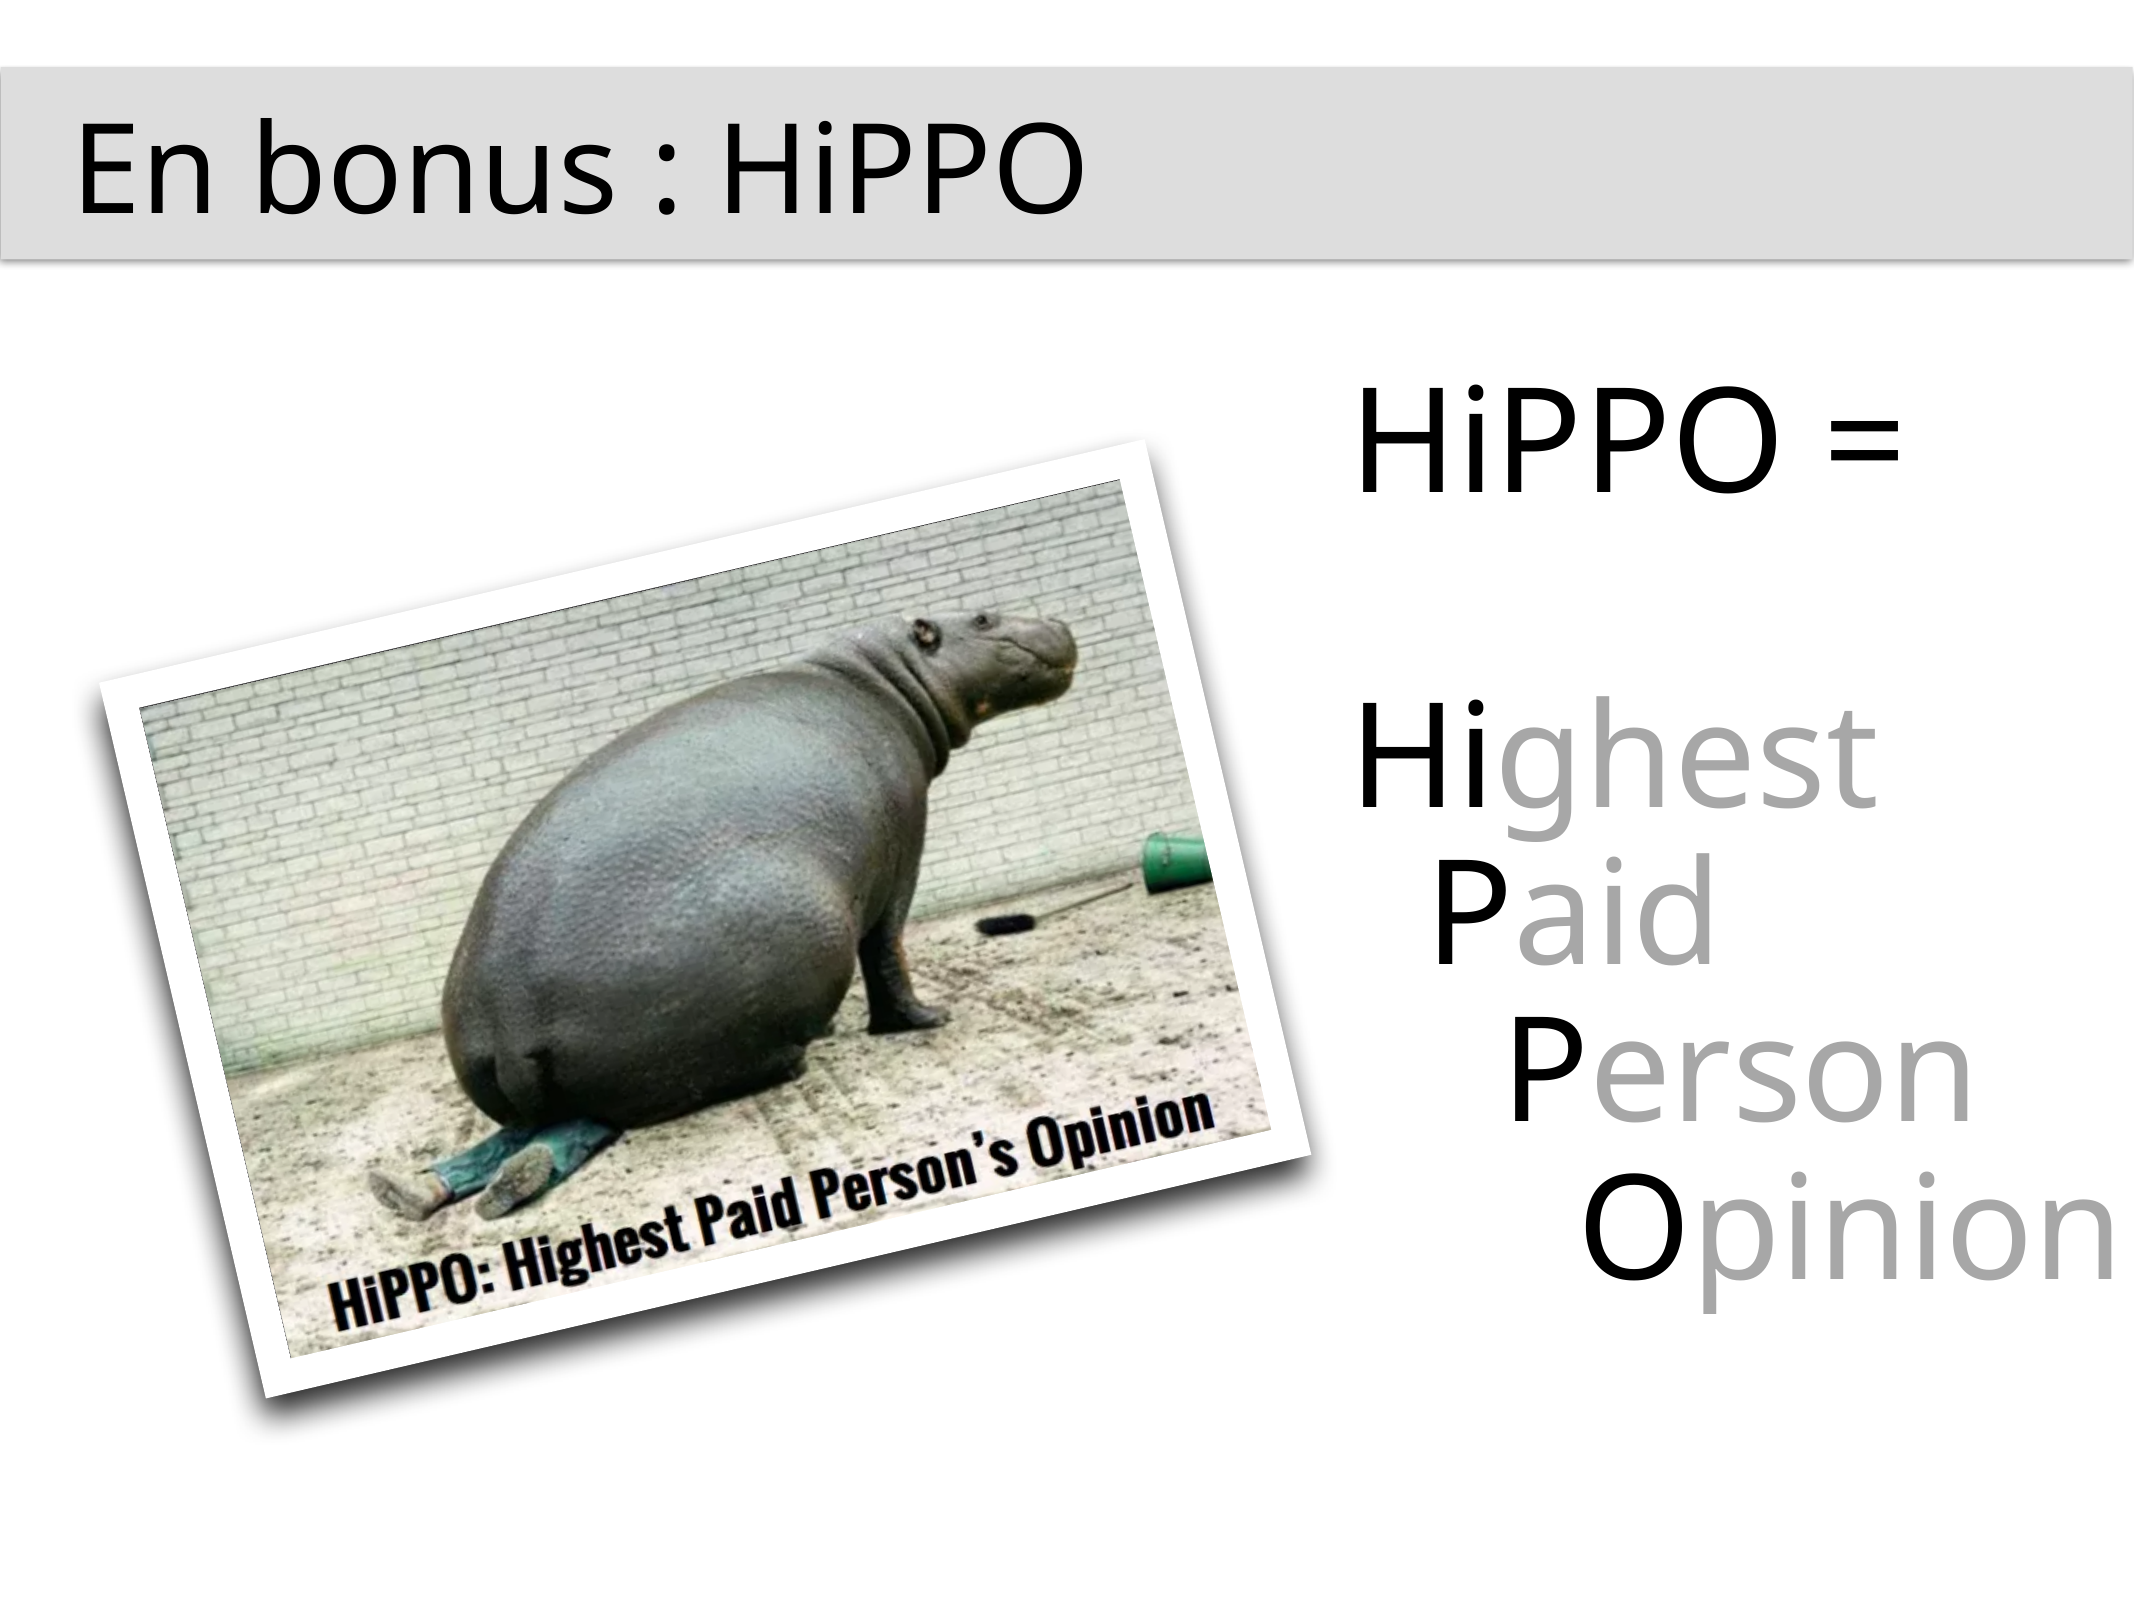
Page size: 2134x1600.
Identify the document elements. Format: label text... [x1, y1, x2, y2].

text_box HiPPO = Highest Paid Person Opinion [1341, 358, 2133, 1319]
text_box [0, 66, 2133, 260]
picture [141, 481, 1270, 1357]
text_box En bonus : HiPPO [63, 79, 1100, 247]
